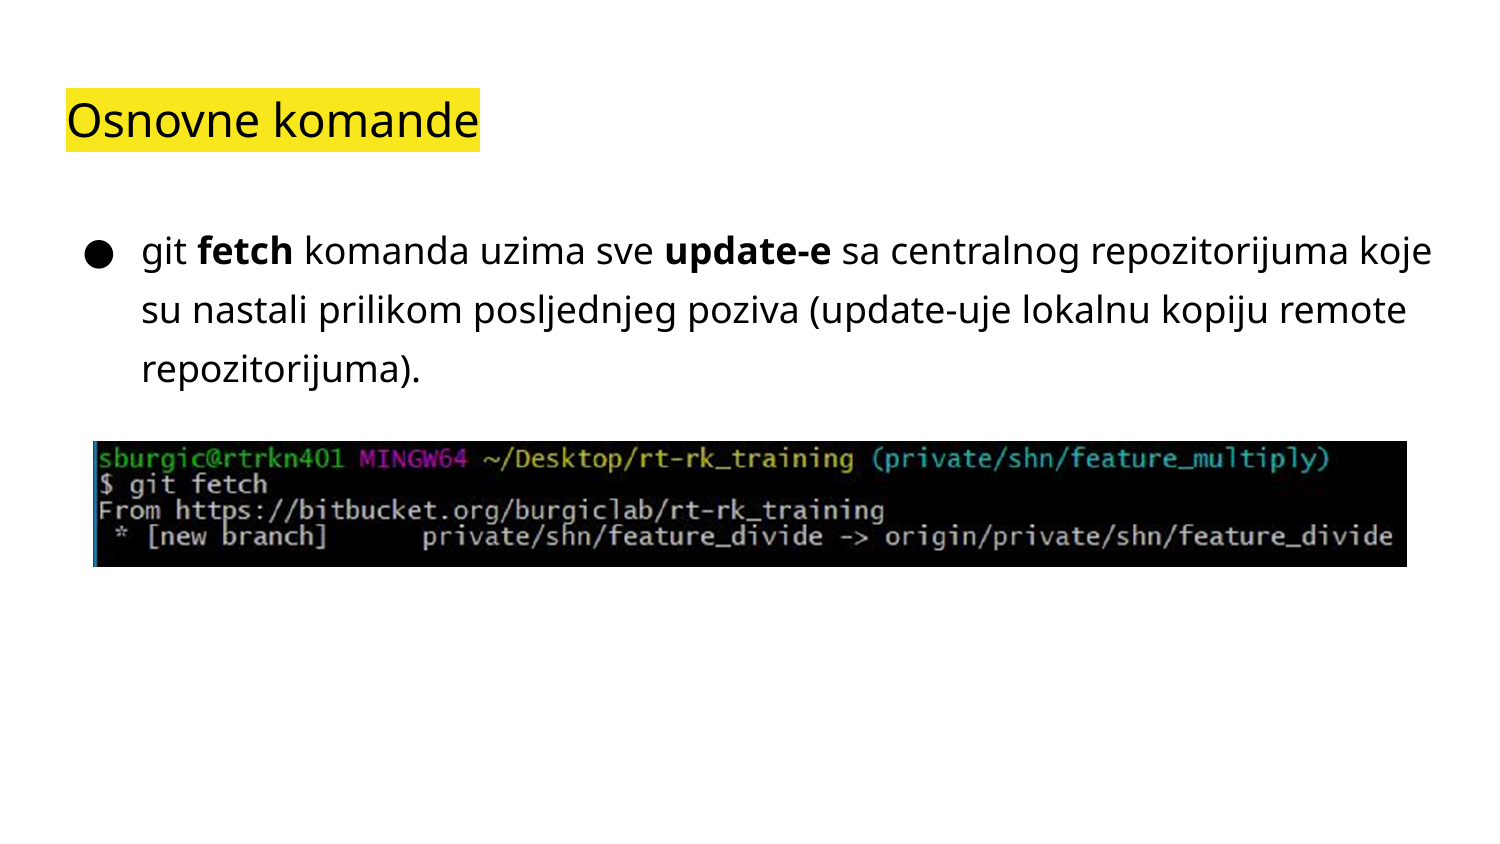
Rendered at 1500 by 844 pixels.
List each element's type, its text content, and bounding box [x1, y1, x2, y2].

title Osnovne komande [51, 72, 1449, 167]
list git fetch komanda uzima sve update-e sa centralnog repozitorijuma koje su nastali prilikom posljednjeg poziva (update-uje lokalnu kopiju remote repozitorijuma). [51, 202, 1449, 750]
picture [93, 441, 1407, 567]
